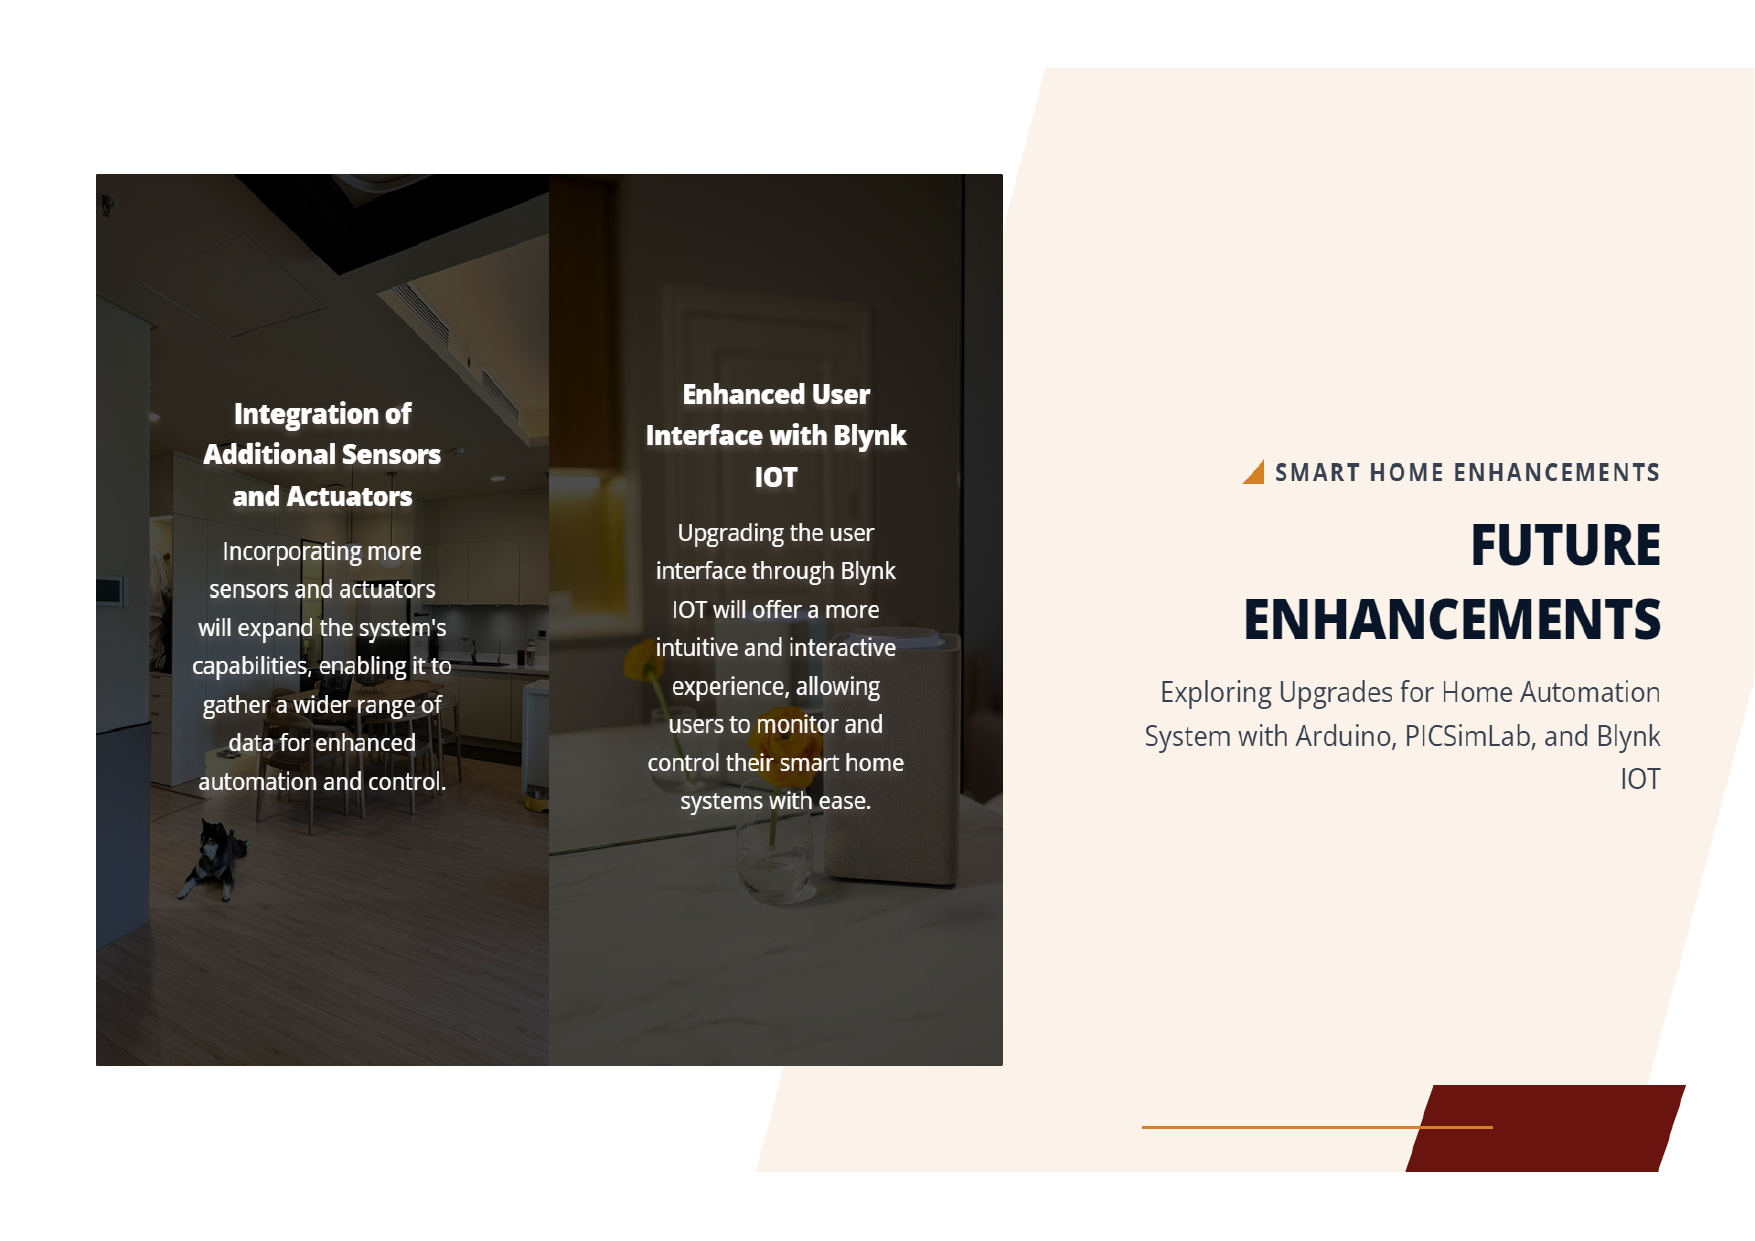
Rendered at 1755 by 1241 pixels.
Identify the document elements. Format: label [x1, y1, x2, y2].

picture [0, 68, 1755, 1173]
